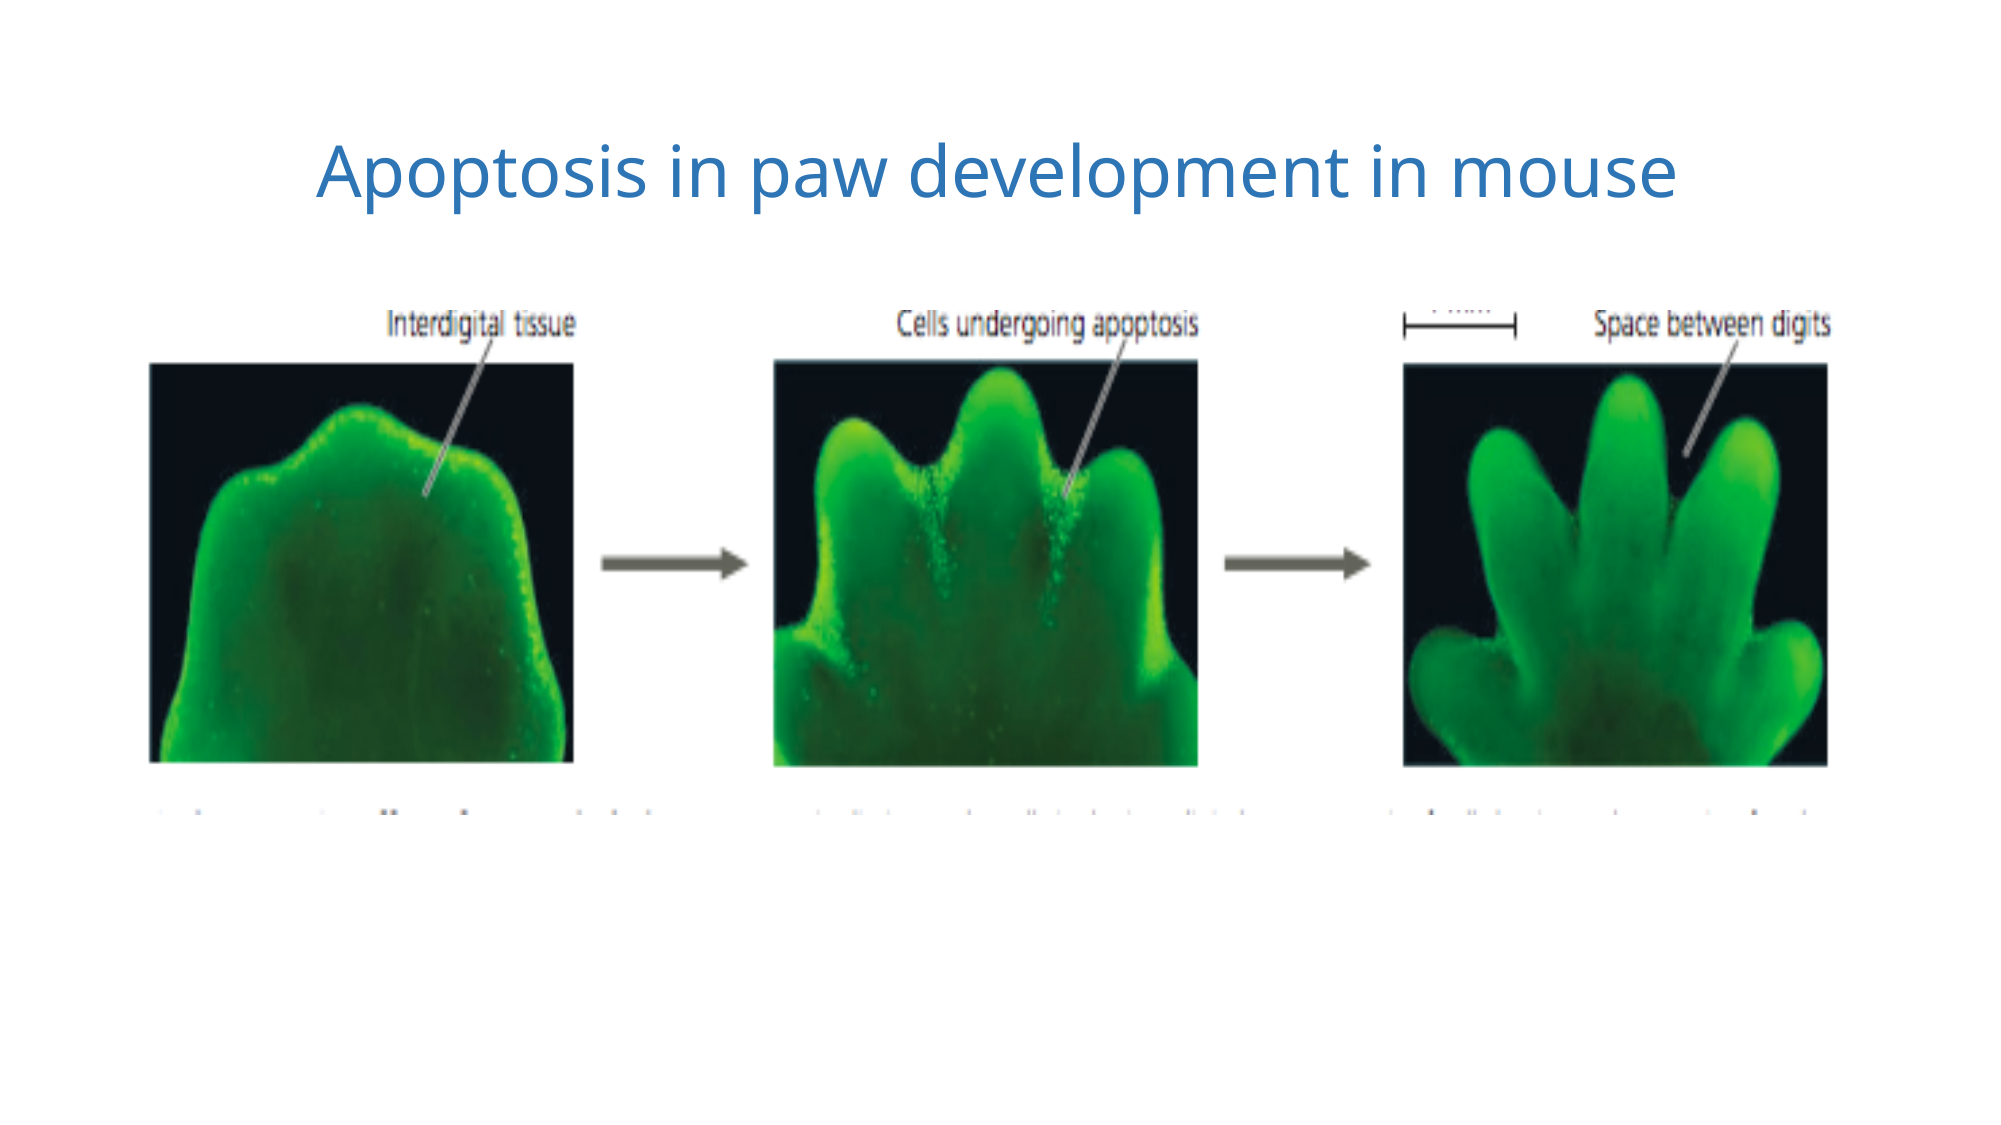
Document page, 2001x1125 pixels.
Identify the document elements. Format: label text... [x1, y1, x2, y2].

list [123, 310, 1877, 815]
title Apoptosis in paw development in mouse [300, 99, 1700, 249]
